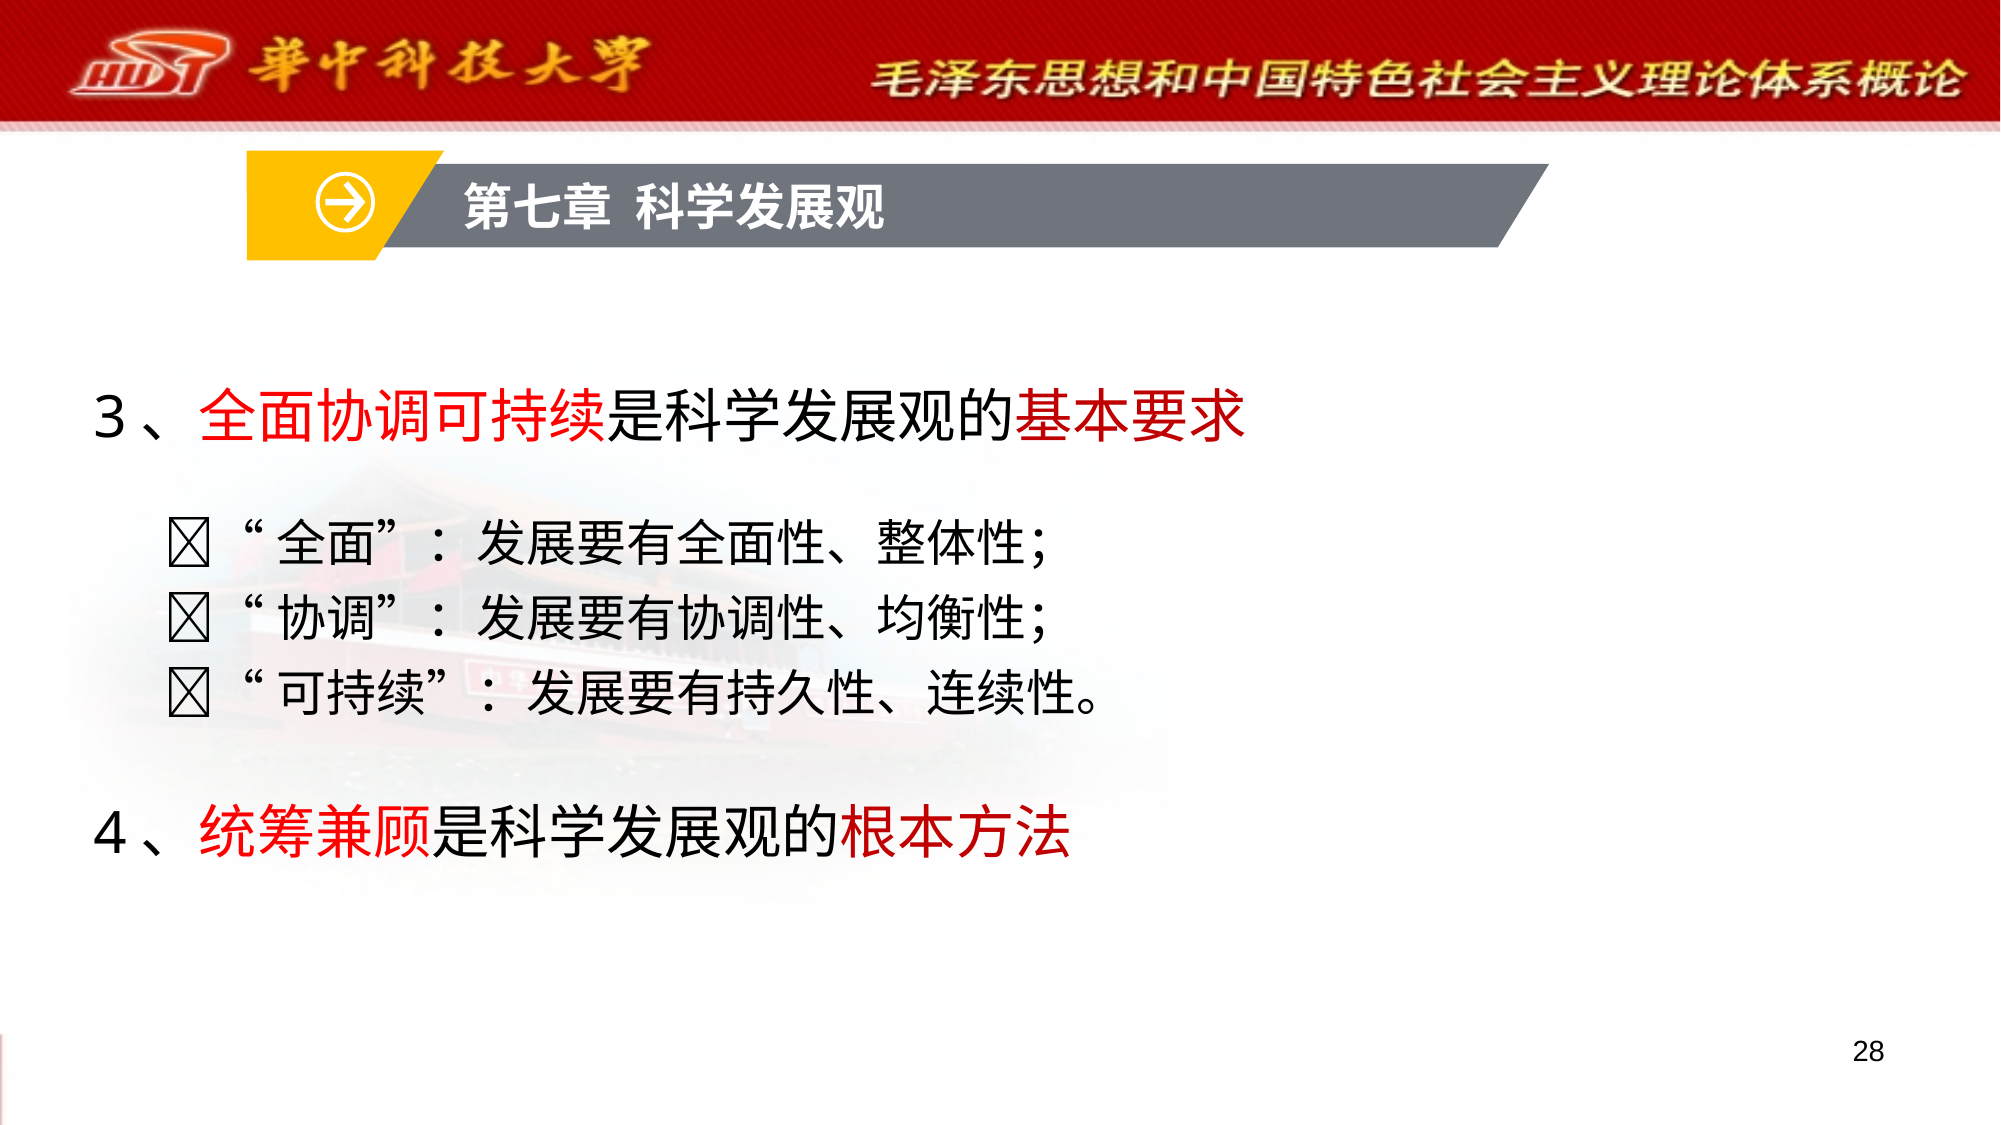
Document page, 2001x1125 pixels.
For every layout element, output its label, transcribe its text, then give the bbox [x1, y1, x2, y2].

text_box 第七章 科学发展观 [448, 167, 901, 243]
text_box [384, 163, 1550, 248]
text_box [315, 171, 375, 233]
text_box 3、全面协调可持续是科学发展观的基本要求 [78, 336, 1513, 467]
text_box [246, 150, 445, 261]
picture [0, 0, 2001, 1125]
slide_number 28 [1433, 1024, 1900, 1103]
text_box 4、统筹兼顾是科学发展观的根本方法 [78, 752, 1513, 870]
text_box “全面”：发展要有全面性、整体性； “协调”：发展要有协调性、均衡性； “可持续”：发展要有持久性、连续性。 [149, 488, 1150, 729]
